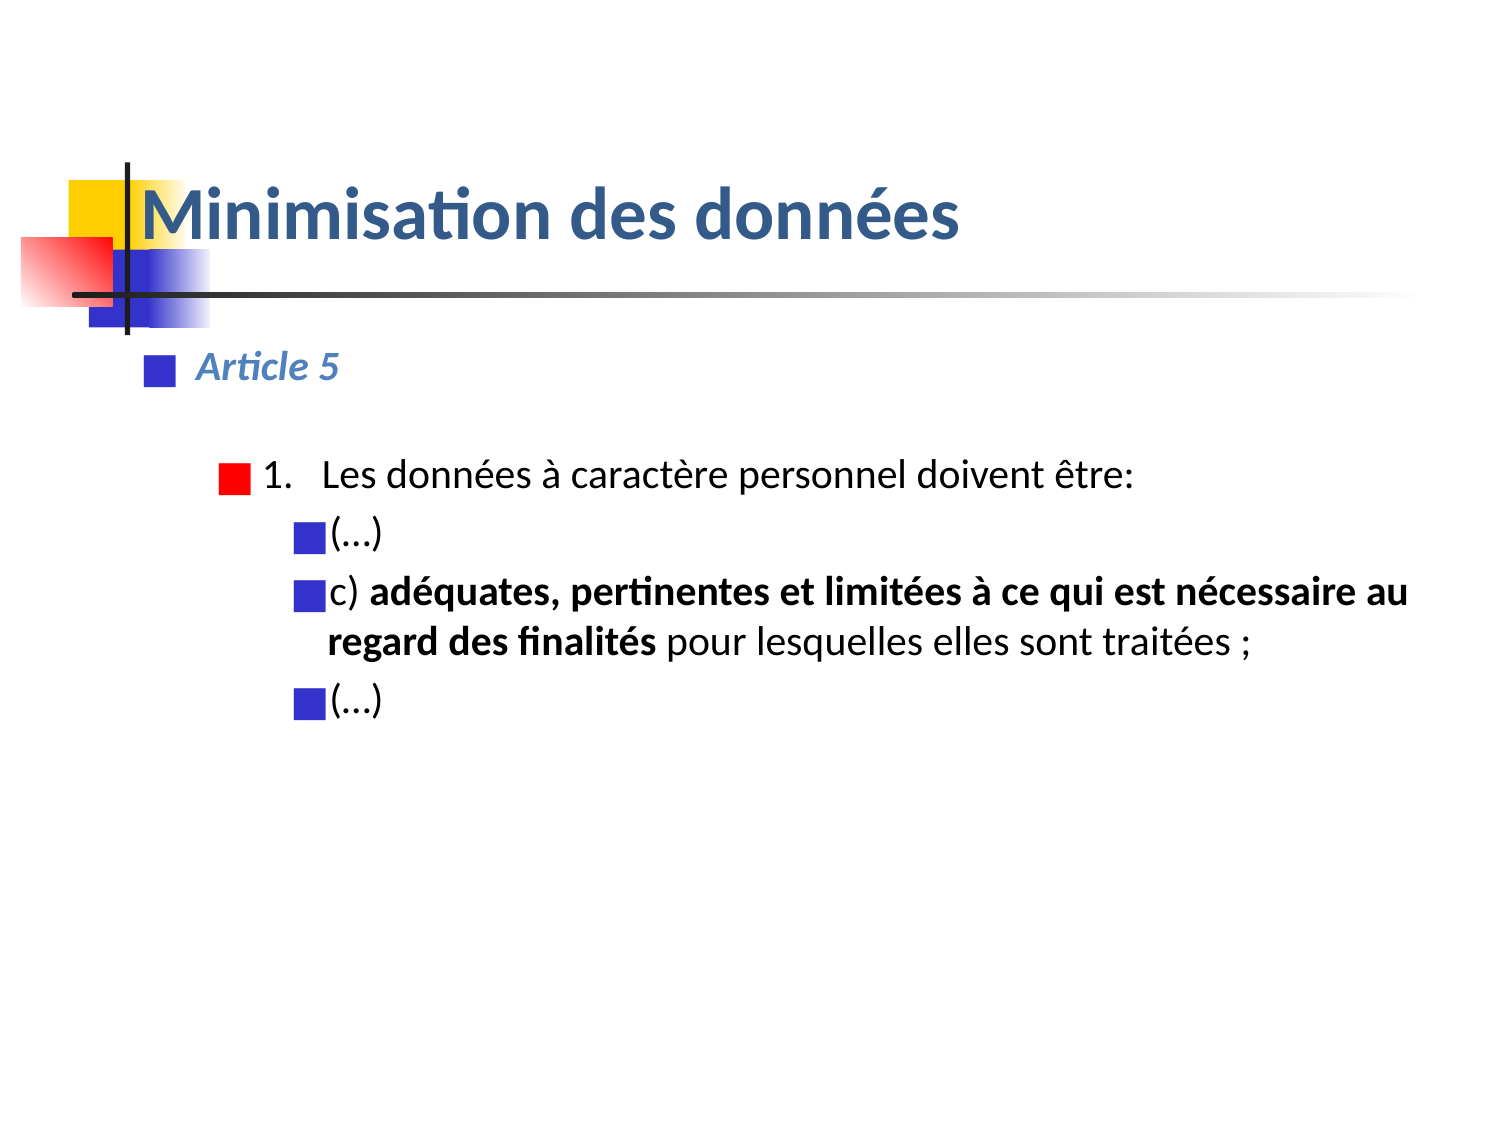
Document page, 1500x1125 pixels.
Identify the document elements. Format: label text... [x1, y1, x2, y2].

list Article 5 1. Les données à caractère personnel doivent être: (…) c) adéquates, pertinentes et limitées à ce qui est nécessaire au regard des finalités pour lesquelles elles sont traitées ; (…) [125, 331, 1469, 1006]
title Minimisation des données [125, 75, 1443, 263]
